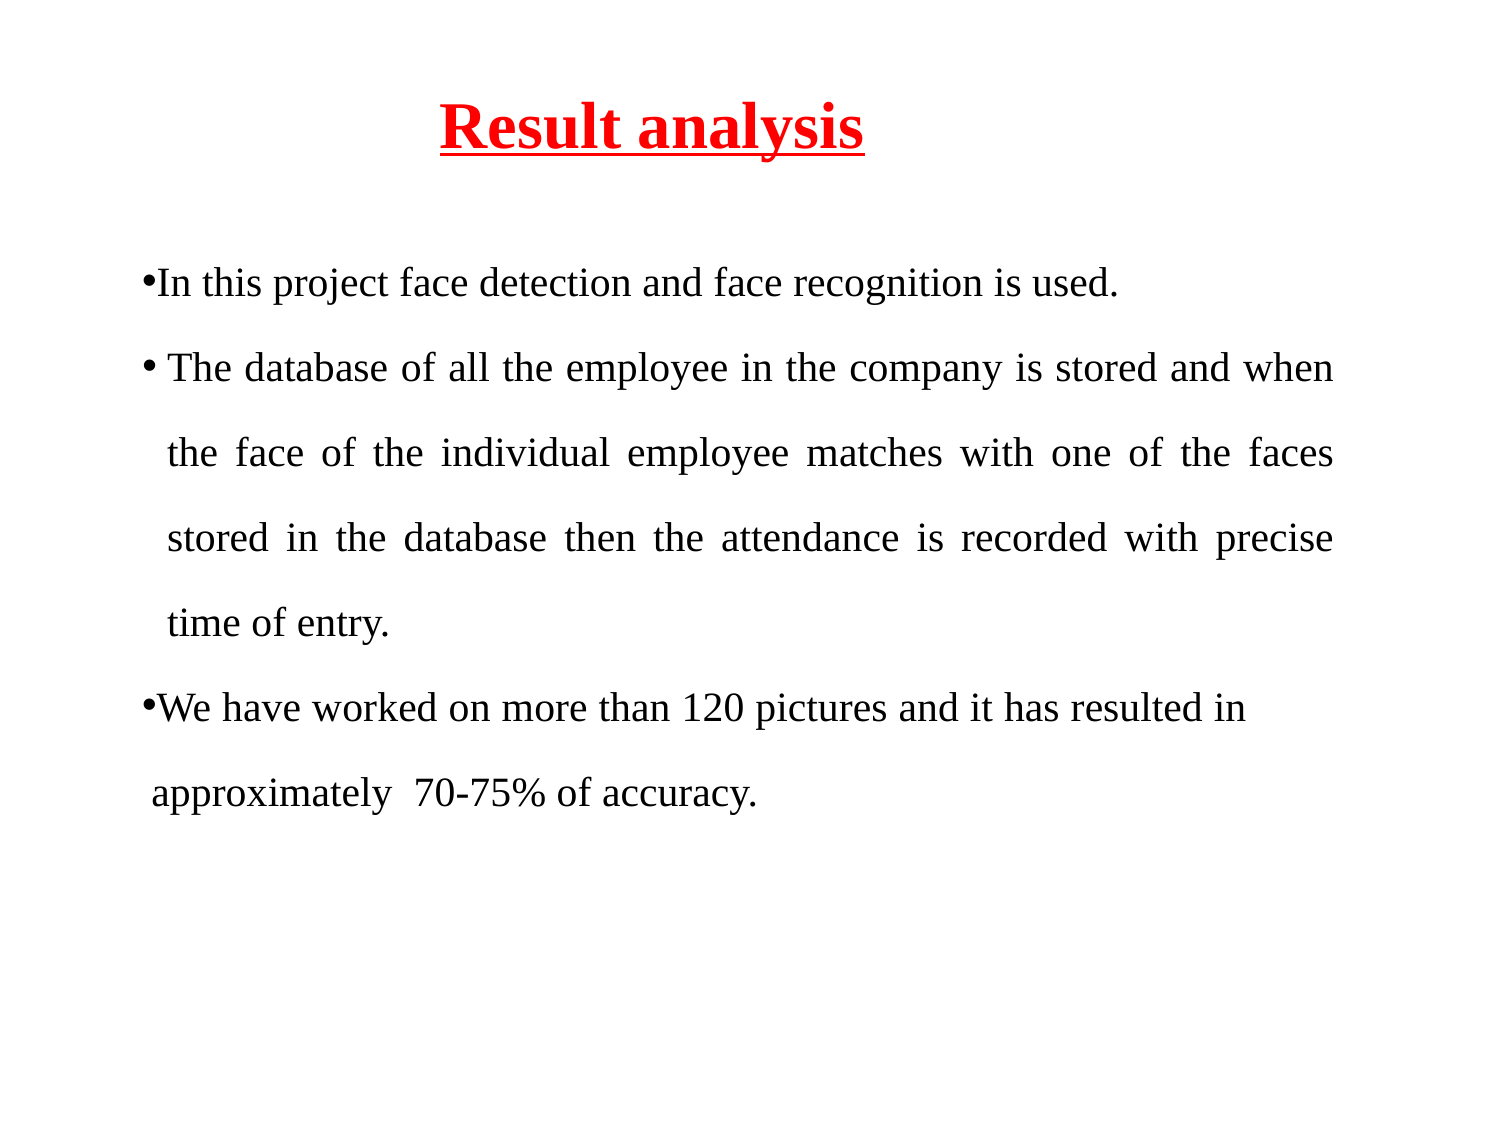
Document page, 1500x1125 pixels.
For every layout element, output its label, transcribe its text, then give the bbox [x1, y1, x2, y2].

text_box Result analysis [425, 74, 1375, 170]
text_box In this project face detection and face recognition is used. The database of all the employee in the company is stored and when the face of the individual employee matches with one of the faces stored in the database then the attendance is recorded with precise time of entry. We have worked on more than 120 pictures and it has resulted in approximately 70-75% of accuracy. [125, 212, 1350, 923]
